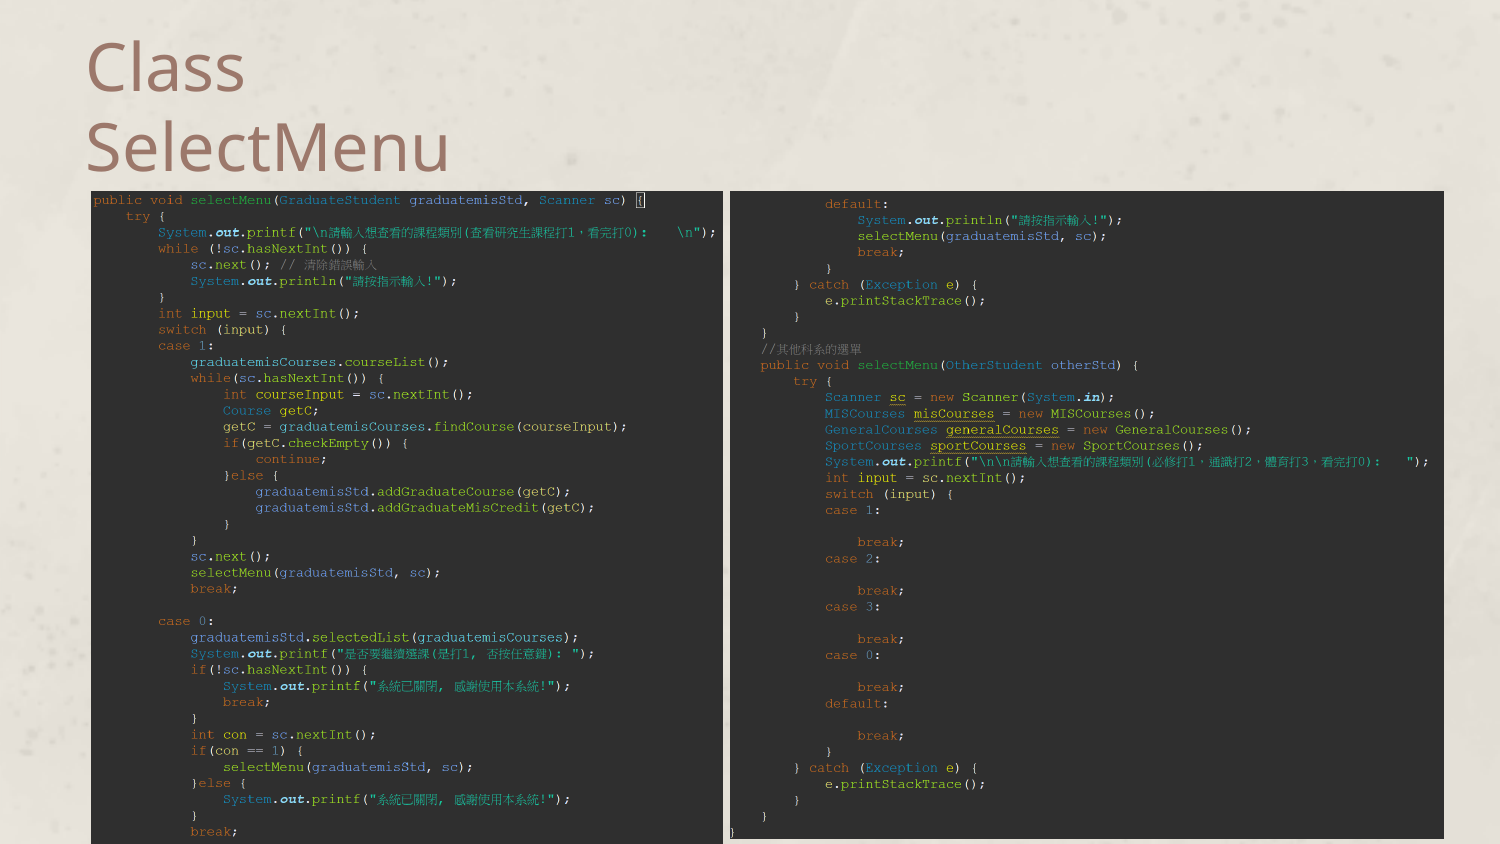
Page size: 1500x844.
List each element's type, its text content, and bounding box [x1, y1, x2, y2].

title Class SelectMenu [70, 50, 820, 160]
picture [0, 0, 1500, 844]
